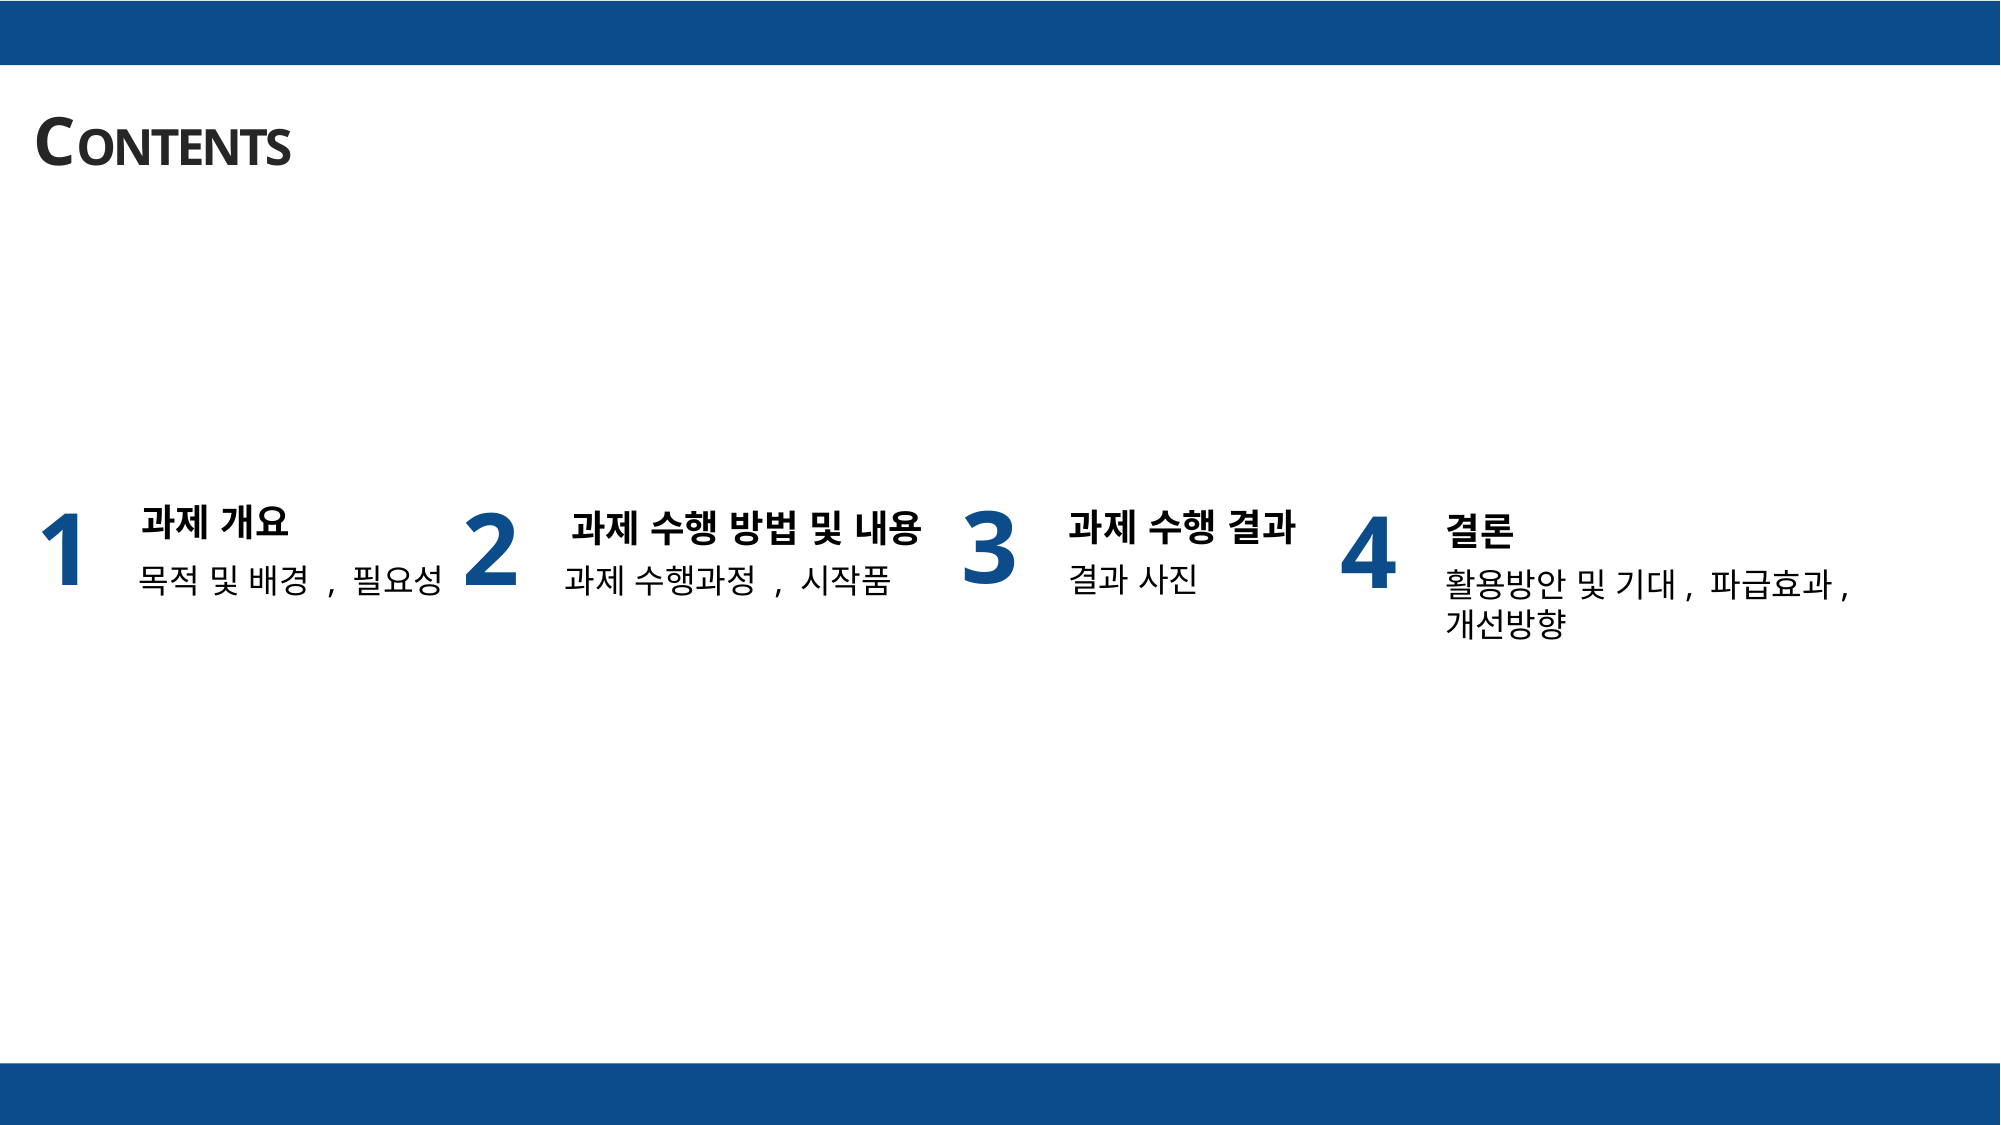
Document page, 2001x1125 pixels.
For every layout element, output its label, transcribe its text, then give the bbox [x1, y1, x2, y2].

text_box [1324, 481, 1989, 618]
text_box CONTENTS [17, 90, 324, 188]
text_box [21, 478, 446, 615]
text_box [0, 0, 2000, 66]
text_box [945, 476, 1316, 613]
text_box [0, 1062, 2000, 1125]
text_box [446, 478, 944, 615]
